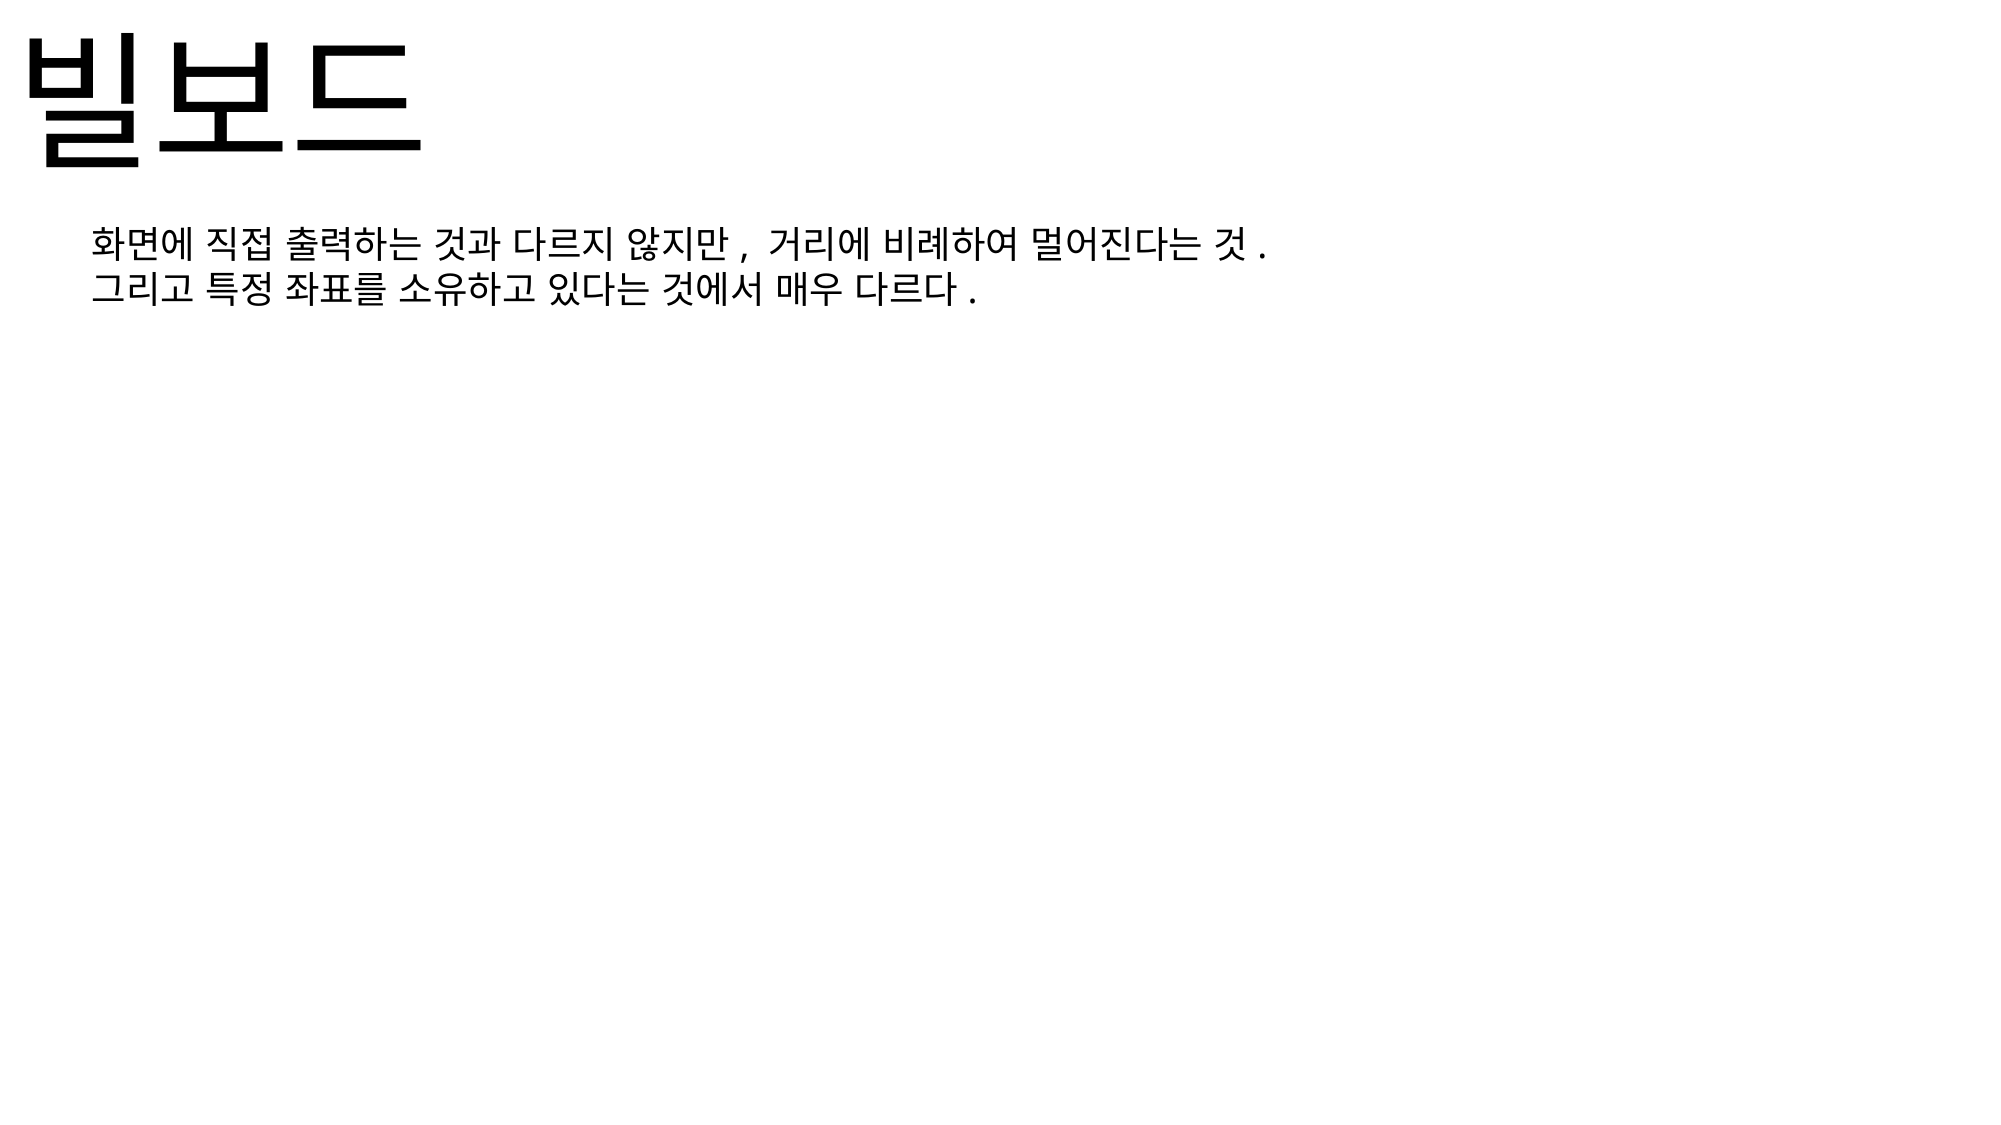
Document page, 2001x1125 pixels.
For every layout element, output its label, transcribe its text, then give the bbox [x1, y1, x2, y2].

text_box 화면에 직접 출력하는 것과 다르지 않지만, 거리에 비례하여 멀어진다는 것. 그리고 특정 좌표를 소유하고 있다는 것에서 매우 다르다. [76, 213, 1283, 319]
title 빌보드 [0, 0, 1725, 218]
